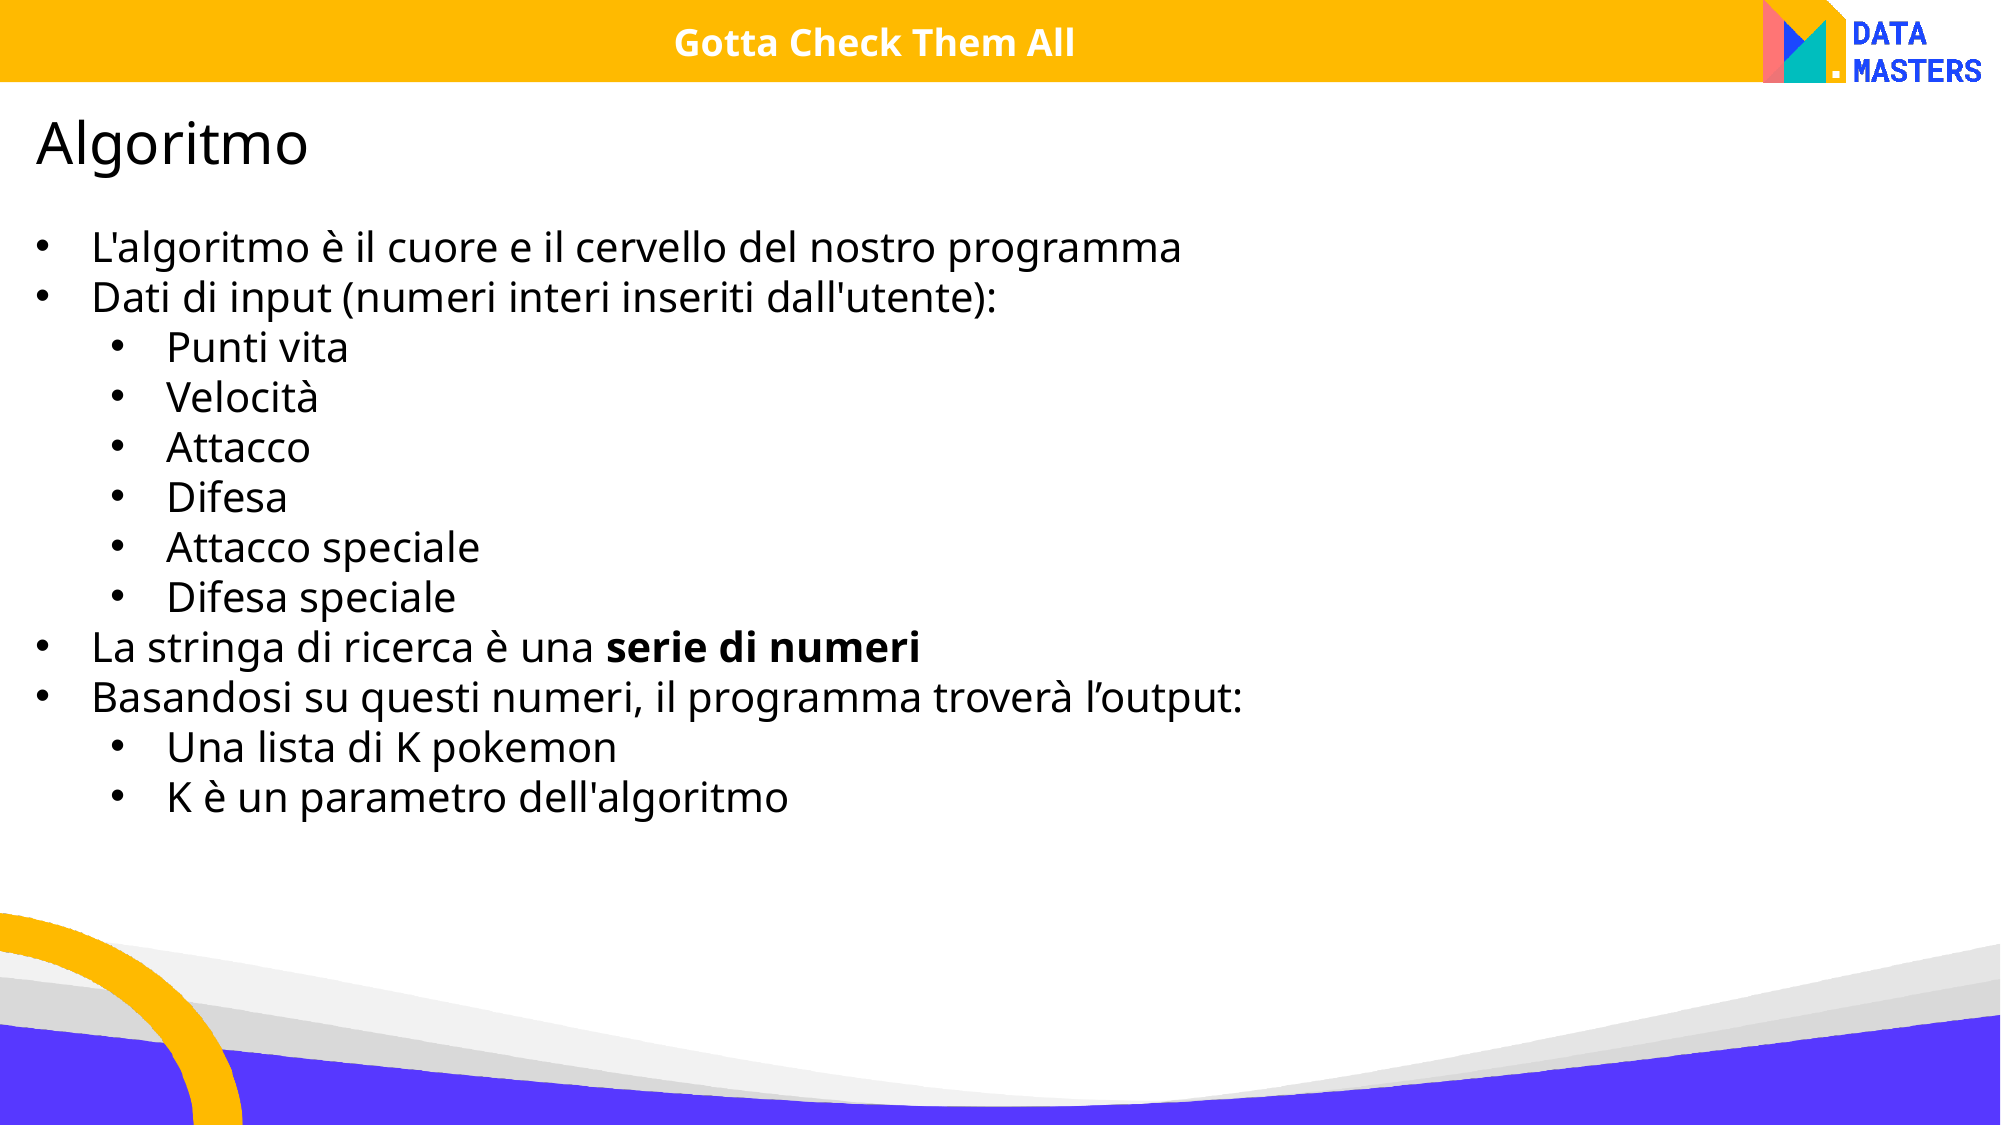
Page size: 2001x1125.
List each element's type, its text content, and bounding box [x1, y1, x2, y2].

text_box L'algoritmo è il cuore e il cervello del nostro programma Dati di input (numeri interi inseriti dall'utente): Punti vita Velocità Attacco Difesa Attacco speciale Difesa speciale La stringa di ricerca è una serie di numeri Basandosi su questi numeri, il programma troverà l’output: Una lista di K pokemon K è un parametro dell'algoritmo [20, 212, 1482, 829]
text_box Algoritmo [21, 98, 1466, 184]
picture [0, 896, 2001, 1125]
picture [1763, 0, 1983, 90]
text_box Gotta Check Them All [0, 11, 1750, 72]
